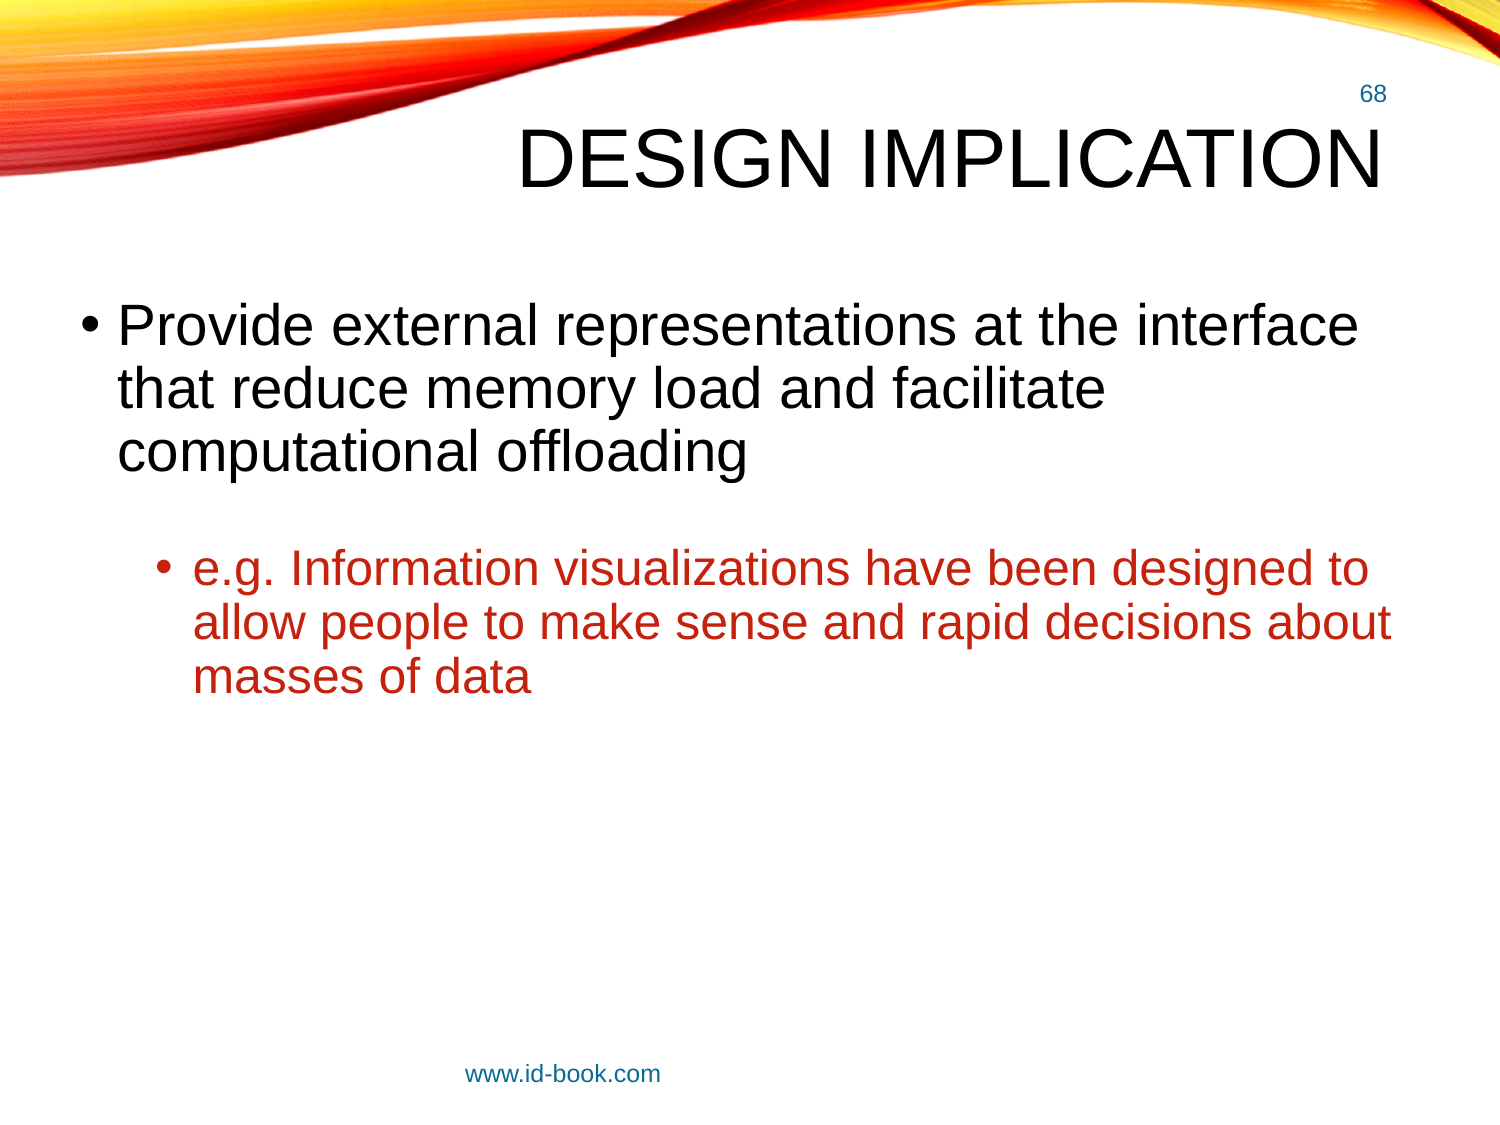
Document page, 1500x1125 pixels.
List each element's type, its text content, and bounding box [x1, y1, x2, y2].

slide_number 68 [1078, 62, 1403, 123]
footer www.id-book.com [97, 1042, 1030, 1103]
picture [0, 0, 1500, 178]
title Design implication [124, 66, 1400, 254]
list Provide external representations at the interface that reduce memory load and facilitate computational offloading e.g. Information visualizations have been designed to allow people to make sense and rapid decisions about masses of data [64, 287, 1436, 963]
